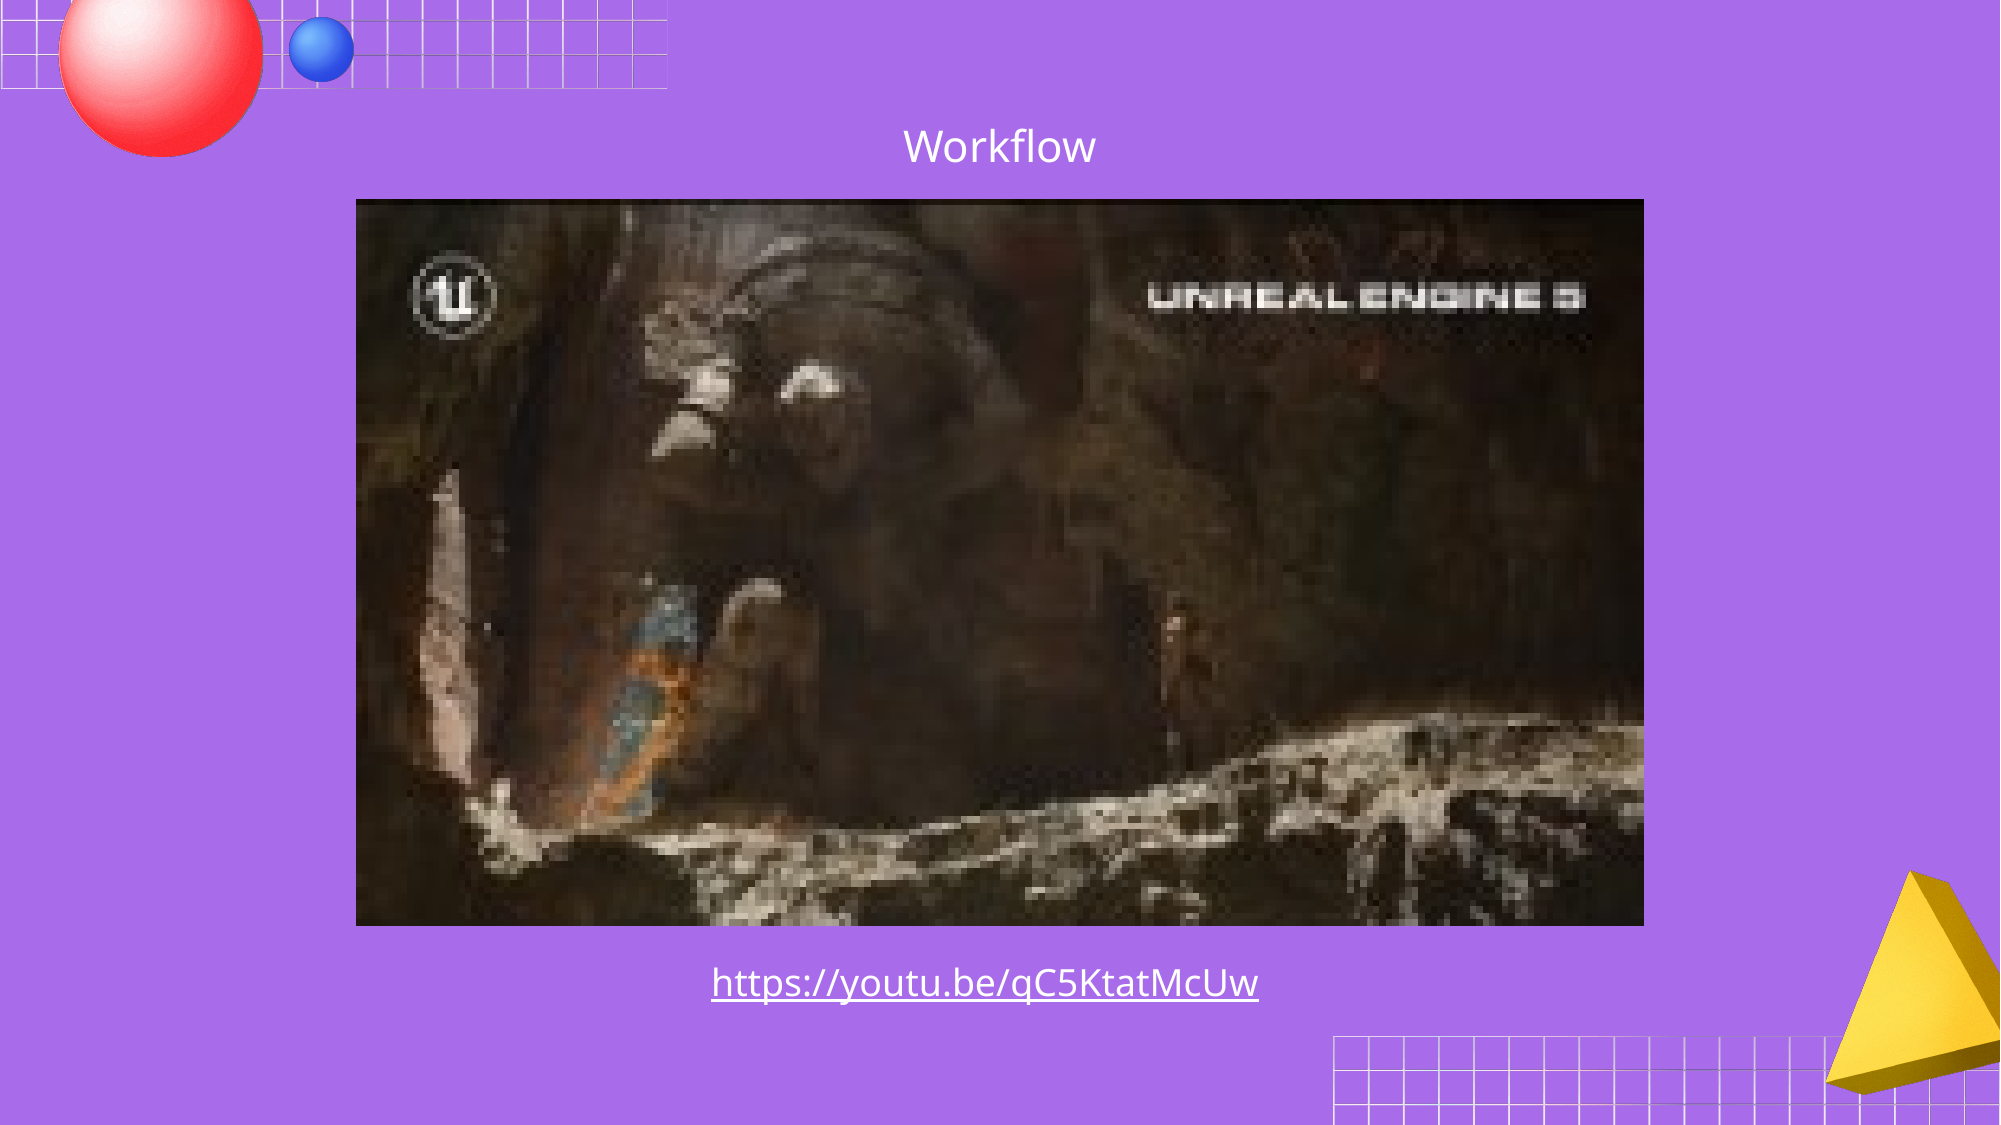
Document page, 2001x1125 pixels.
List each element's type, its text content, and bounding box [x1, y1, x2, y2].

text_box https://youtu.be/qC5KtatMcUw [696, 951, 1304, 1018]
picture [1332, 870, 2000, 1125]
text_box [356, 198, 1644, 927]
text_box Workflow [470, 112, 1530, 177]
picture [0, 0, 668, 157]
